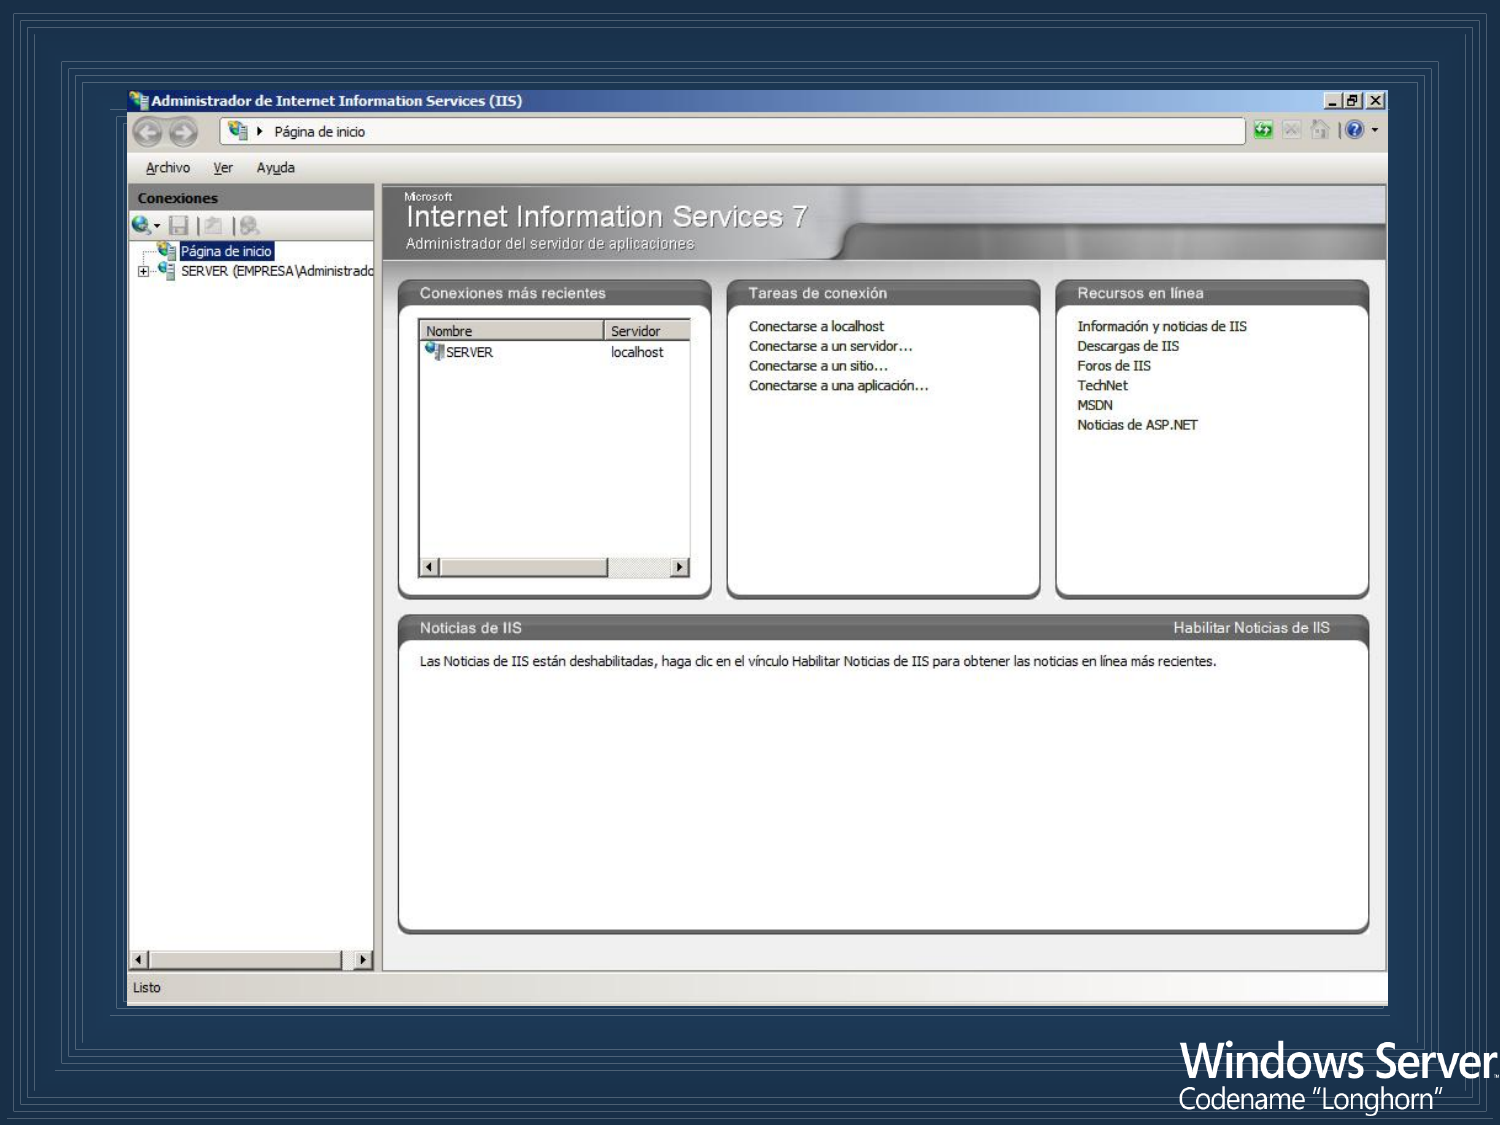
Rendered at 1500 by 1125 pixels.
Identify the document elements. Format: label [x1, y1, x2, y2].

picture [127, 90, 1388, 1006]
